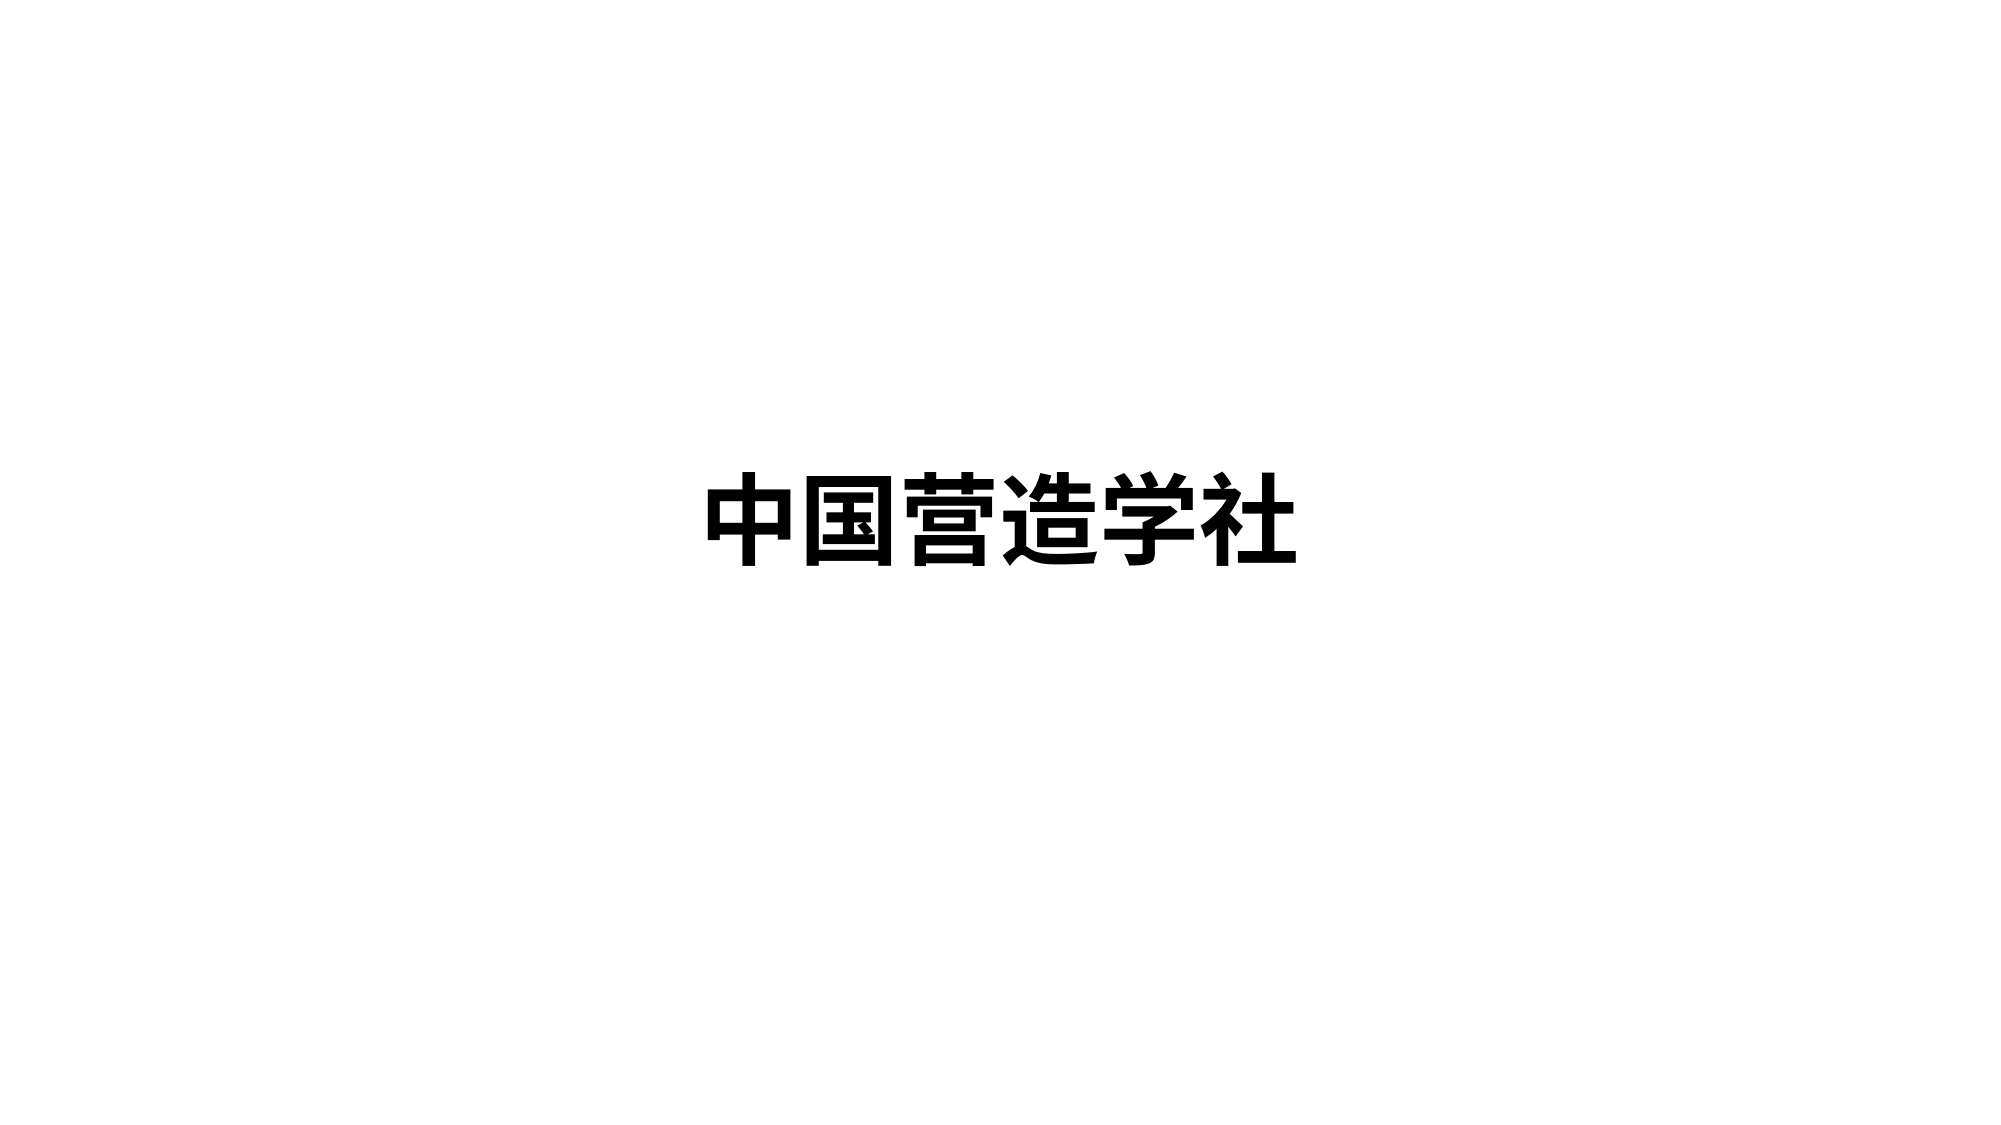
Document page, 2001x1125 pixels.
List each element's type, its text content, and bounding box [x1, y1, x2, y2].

title 中国营造学社 [137, 295, 1863, 755]
